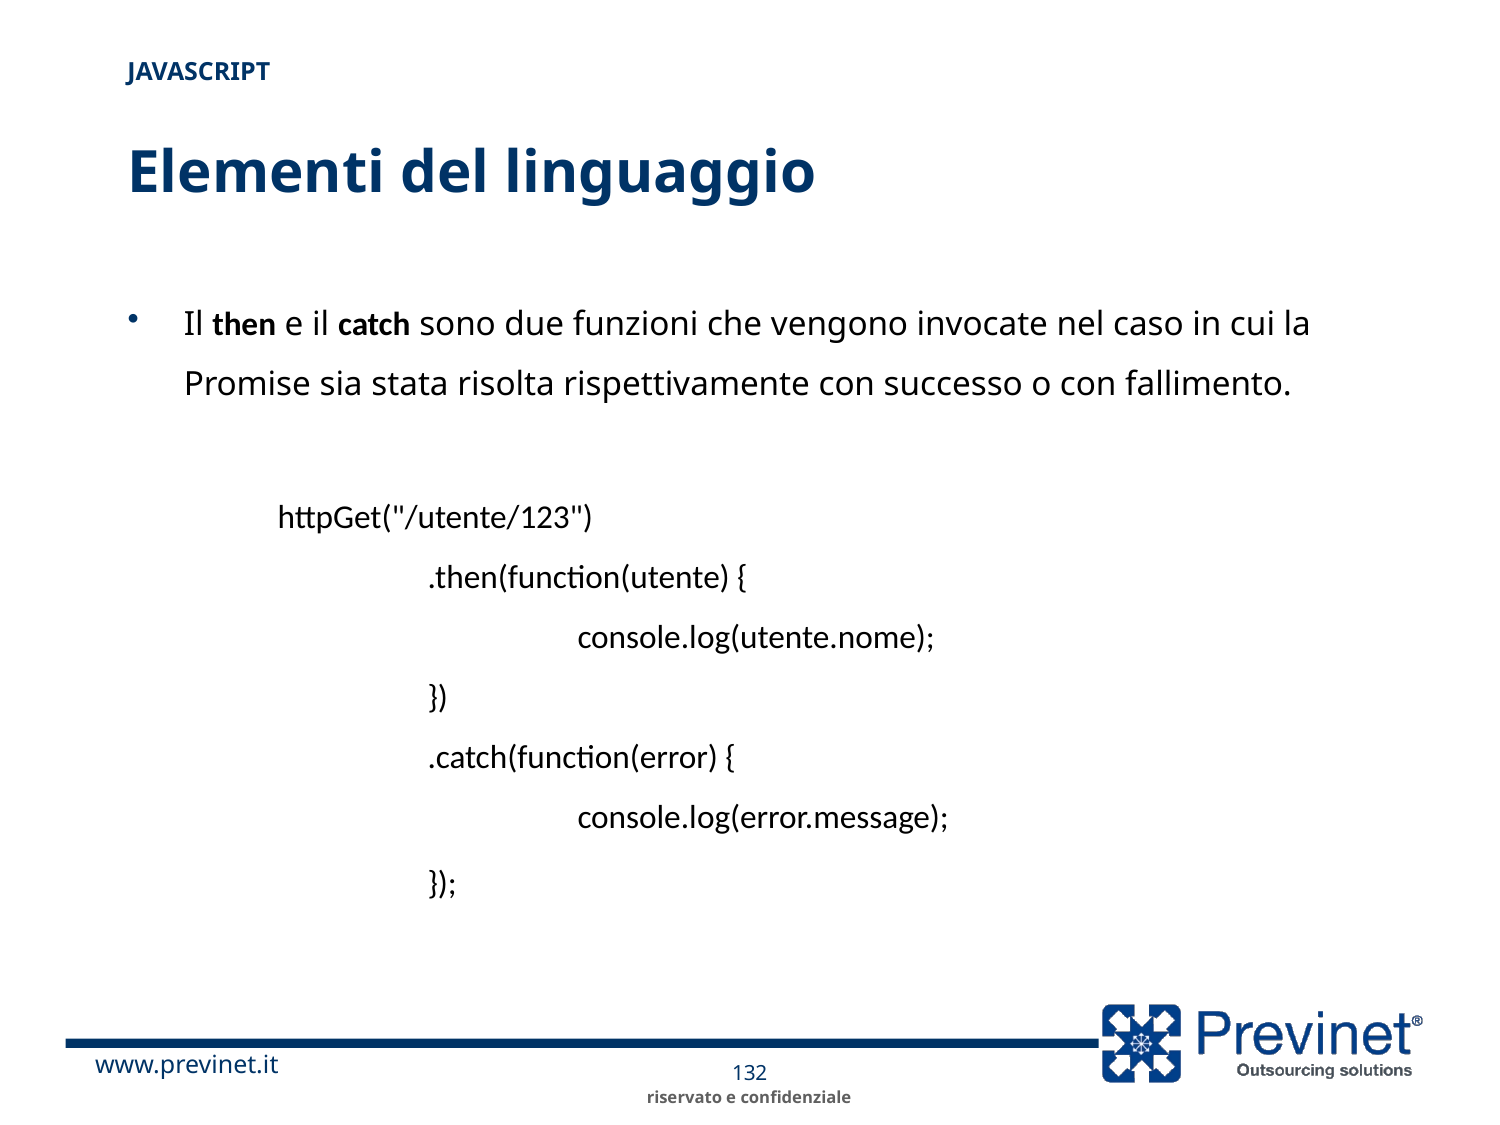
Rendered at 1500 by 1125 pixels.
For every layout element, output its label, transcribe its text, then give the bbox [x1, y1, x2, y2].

picture [1099, 1024, 1438, 1087]
title Elementi del linguaggio [112, 164, 1388, 263]
text_box JavaScript [112, 0, 1388, 164]
text_box Il then e il catch sono due funzioni che vengono invocate nel caso in cui la Promise sia stata risolta rispettivamente con successo o con fallimento. httpGet("/utente/123") .then(function(utente) { console.log(utente.nome); }) .catch(function(error) { console.log(error.message); }); [112, 275, 1459, 1024]
